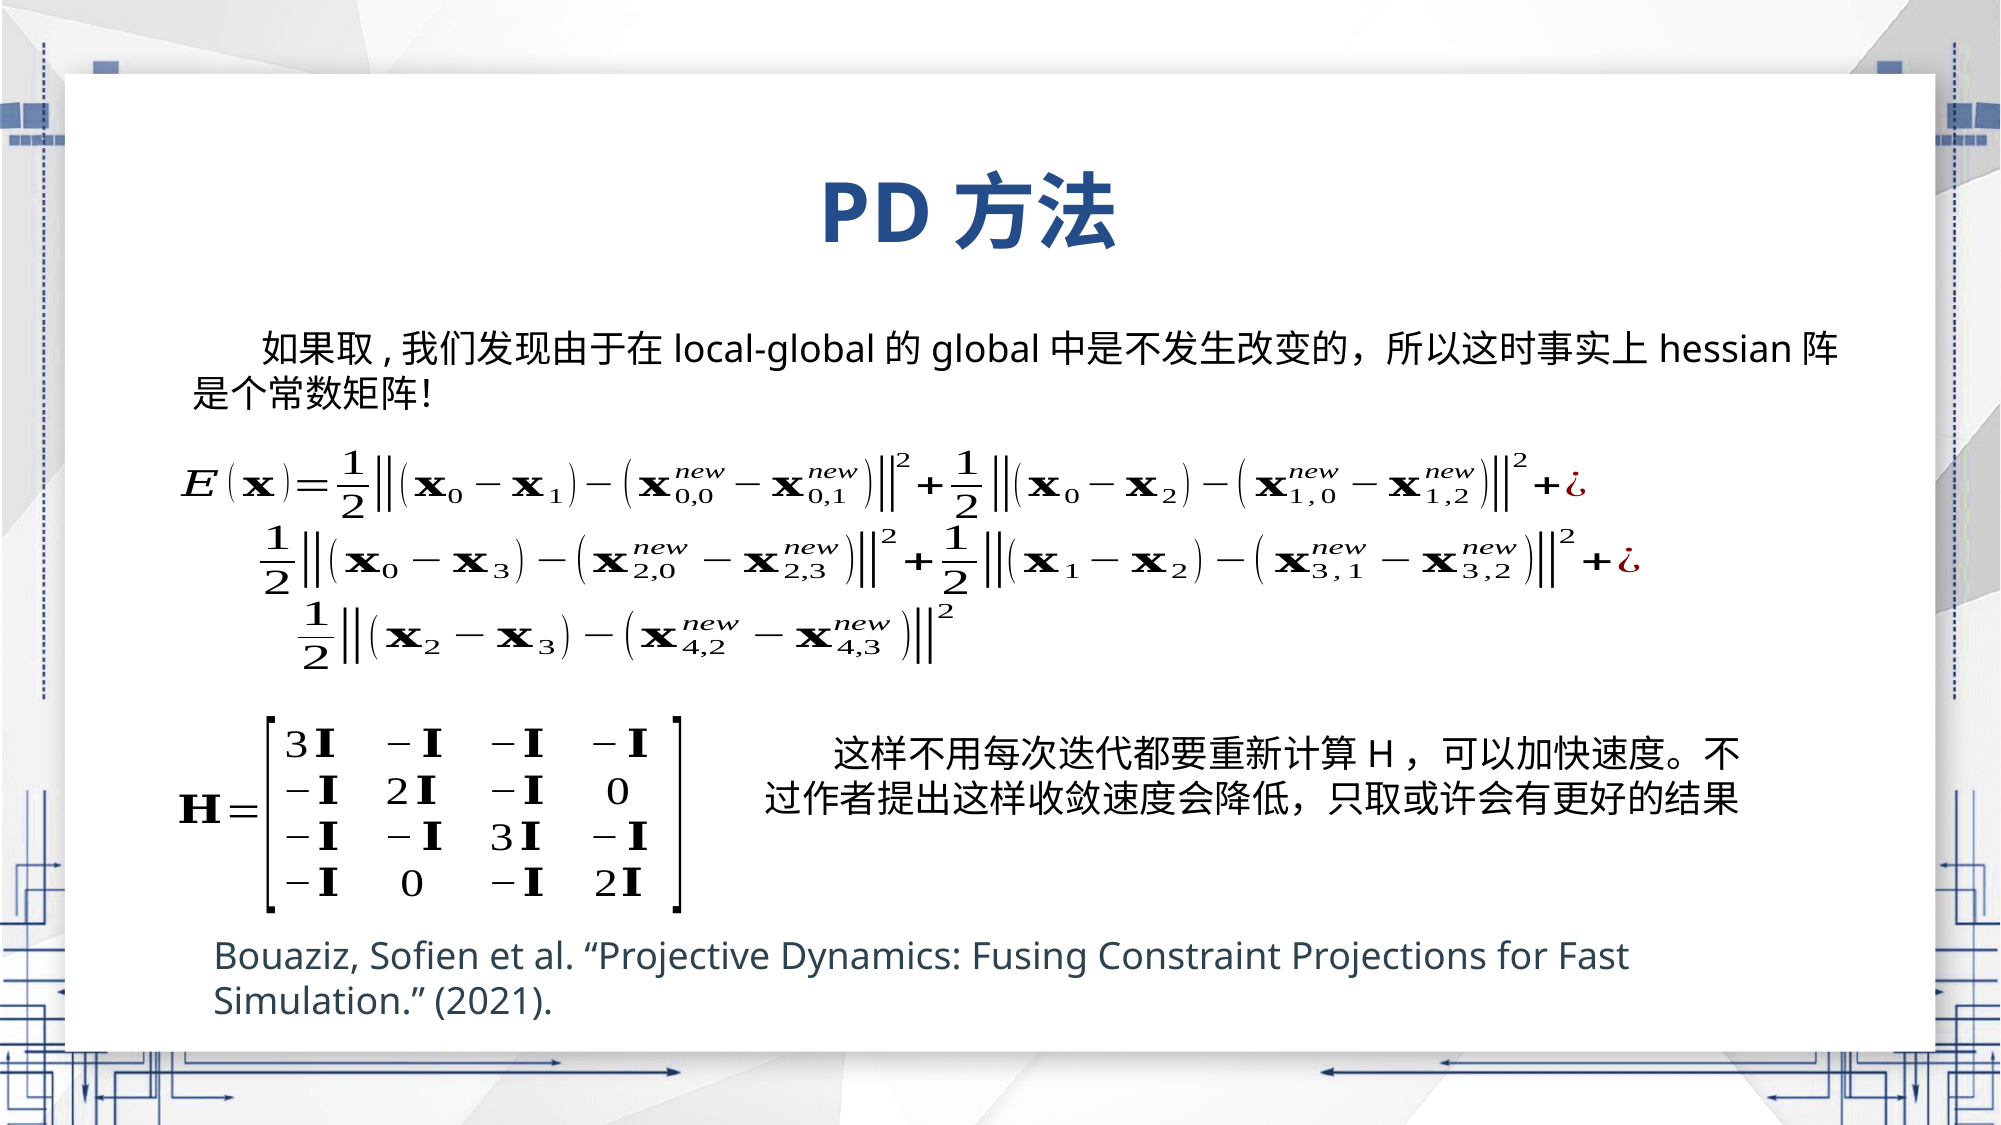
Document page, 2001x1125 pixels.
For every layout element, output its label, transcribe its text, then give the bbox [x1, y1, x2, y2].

picture [0, 0, 2001, 1125]
text_box Bouaziz, Sofien et al. “Projective Dynamics: Fusing Constraint Projections for Fast Simulation.” (2021). [198, 924, 1785, 1030]
text_box PD方法 [760, 151, 1178, 267]
